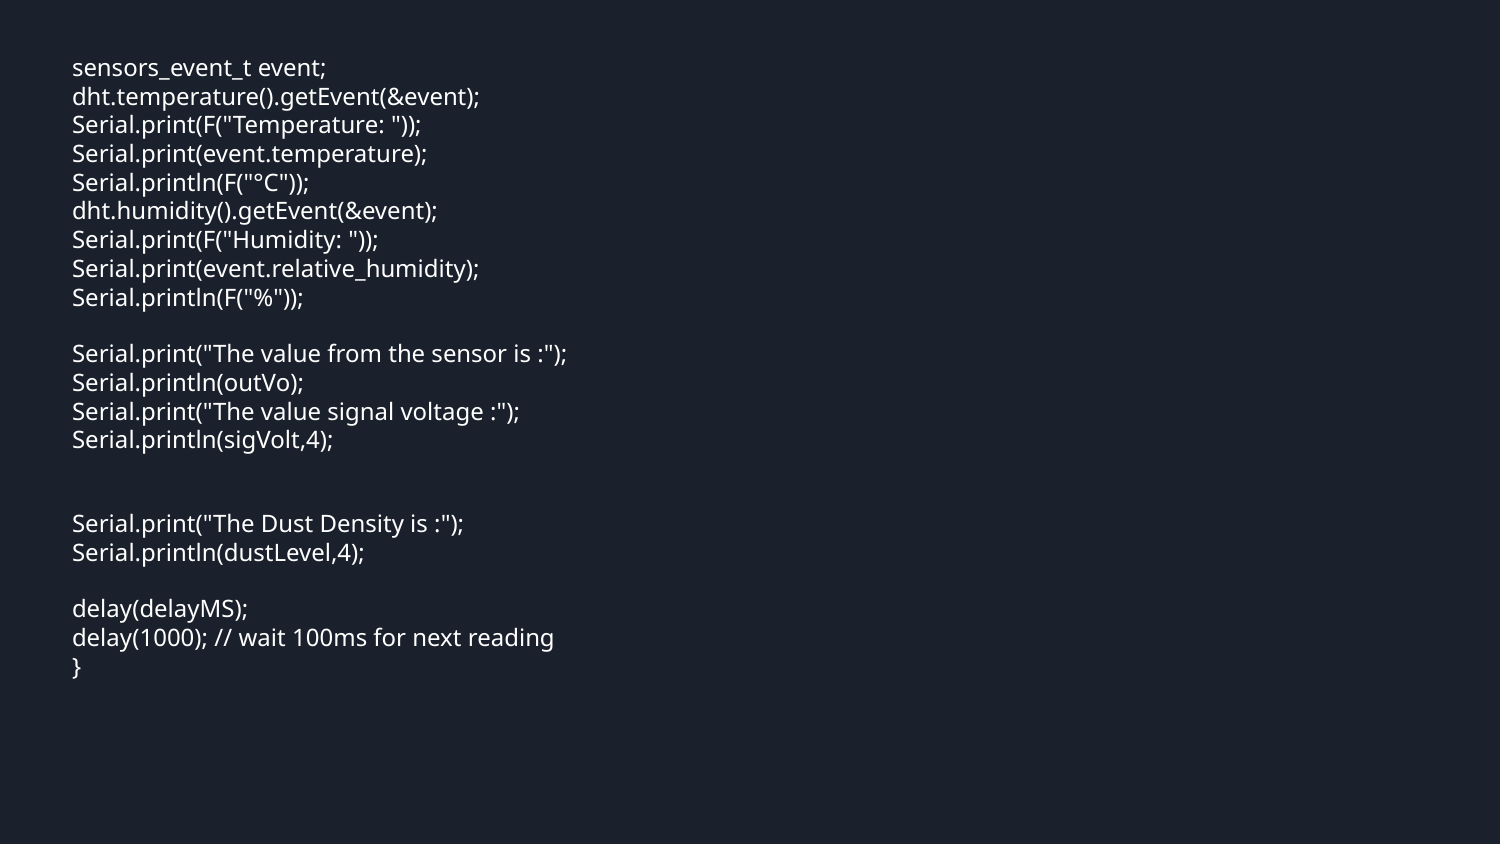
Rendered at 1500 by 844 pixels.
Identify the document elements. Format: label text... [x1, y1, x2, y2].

text_box sensors_event_t event; dht.temperature().getEvent(&event); Serial.print(F("Temperature: ")); Serial.print(event.temperature); Serial.println(F("°C")); dht.humidity().getEvent(&event); Serial.print(F("Humidity: ")); Serial.print(event.relative_humidity); Serial.println(F("%")); Serial.print("The value from the sensor is :"); Serial.println(outVo); Serial.print("The value signal voltage :"); Serial.println(sigVolt,4); Serial.print("The Dust Density is :"); Serial.println(dustLevel,4); delay(delayMS); delay(1000); // wait 100ms for next reading } [57, 37, 1447, 776]
